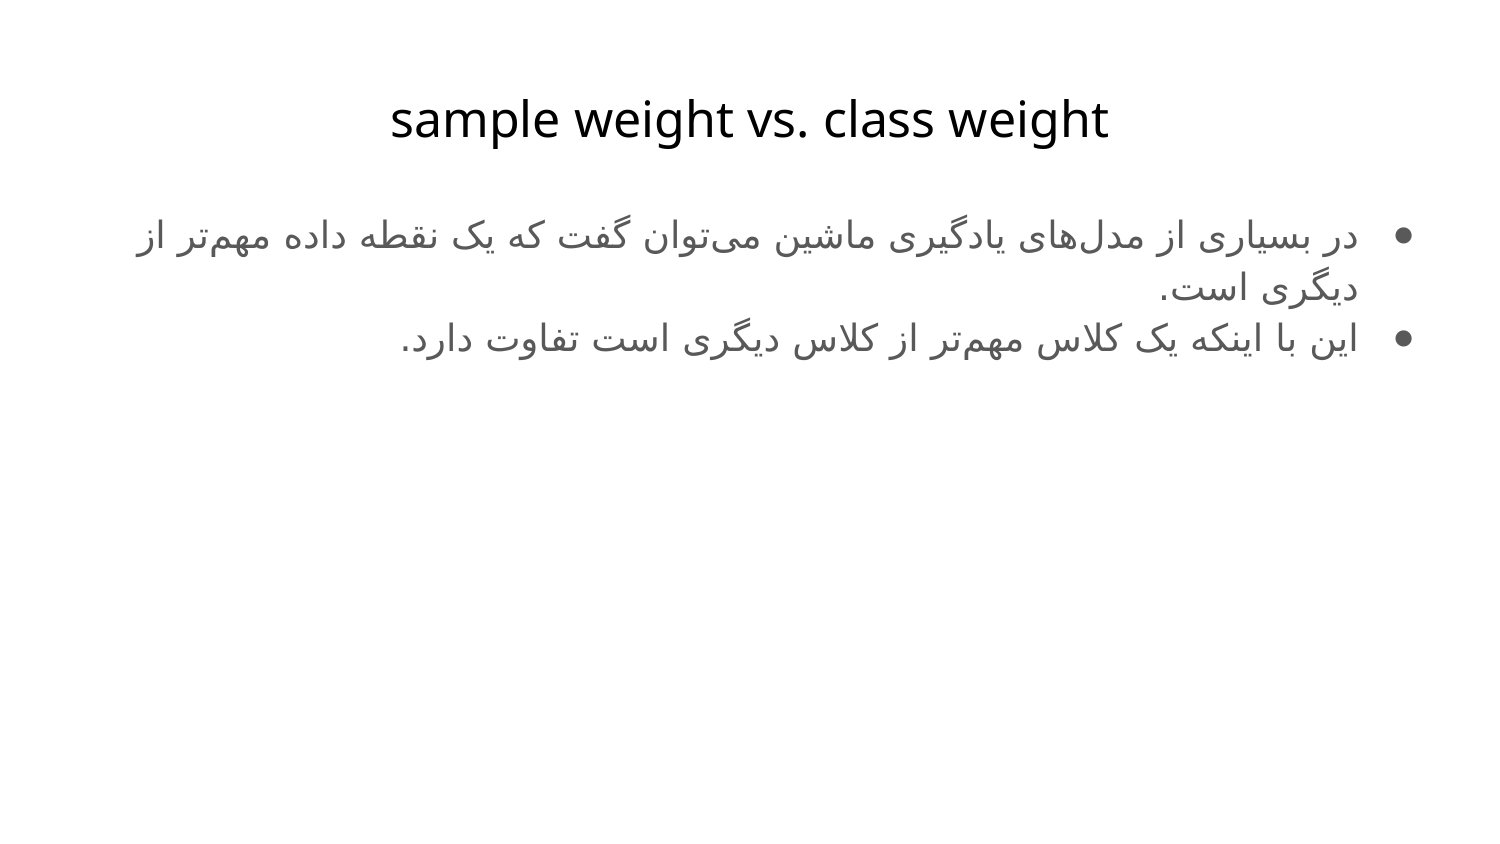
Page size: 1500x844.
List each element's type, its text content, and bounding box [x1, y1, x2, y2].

title sample weight vs. class weight [51, 72, 1449, 167]
list در بسیاری از مدل‌های یادگیری ماشین می‌توان گفت که یک نقطه داده مهم‌تر از دیگری است. این با اینکه یک کلاس مهم‌تر از کلاس دیگری است تفاوت دارد. [51, 189, 1449, 750]
